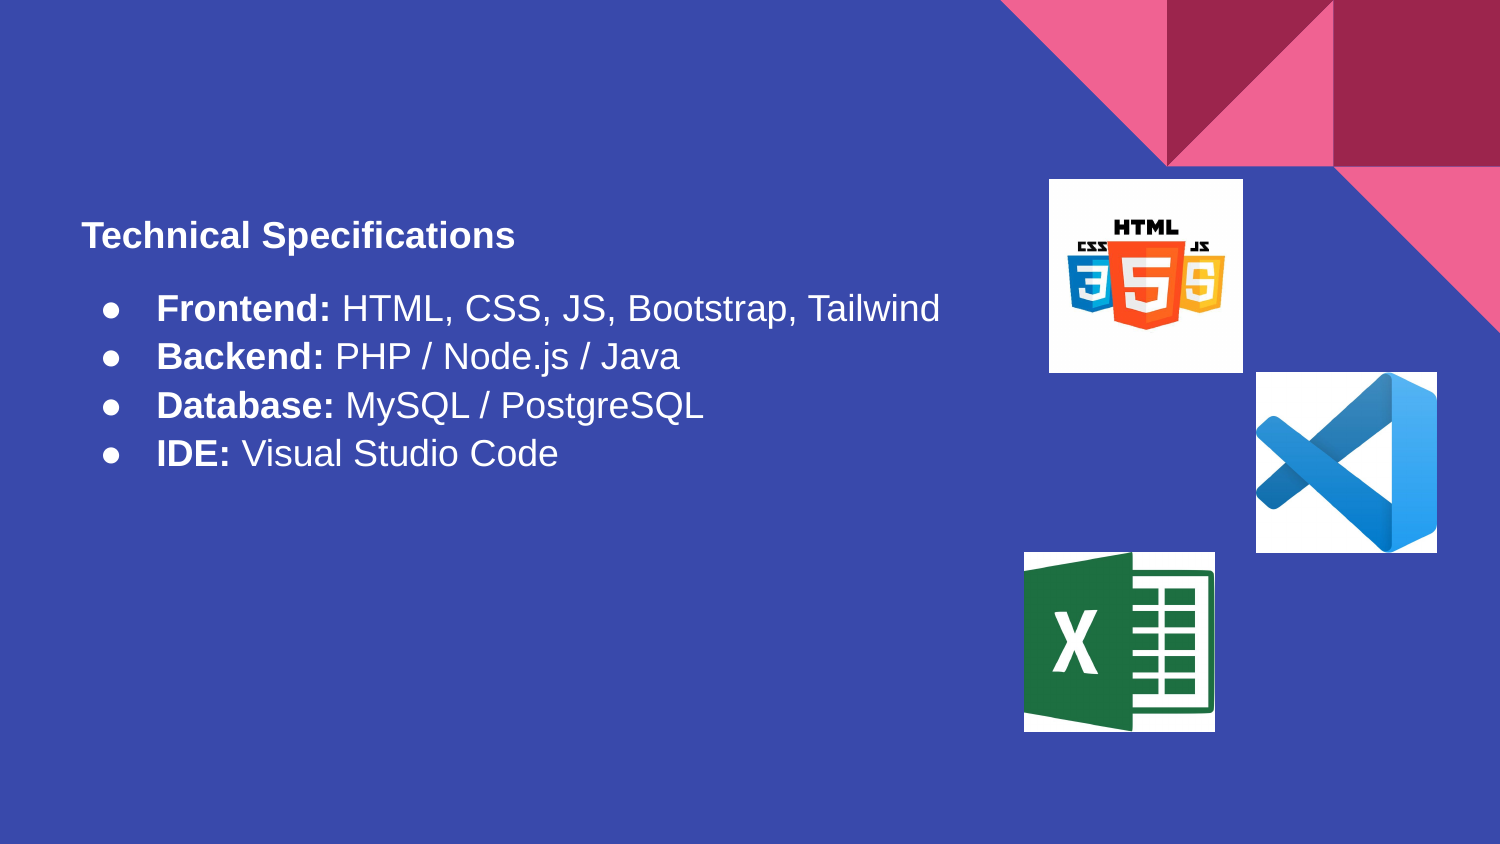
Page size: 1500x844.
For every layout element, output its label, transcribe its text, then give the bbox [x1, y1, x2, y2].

picture [1024, 551, 1215, 732]
picture [1256, 372, 1437, 553]
picture [1048, 178, 1243, 373]
title Technical Specifications Frontend: HTML, CSS, JS, Bootstrap, Tailwind Backend: PHP / Node.js / Java Database: MySQL / PostgreSQL IDE: Visual Studio Code [66, 86, 988, 758]
